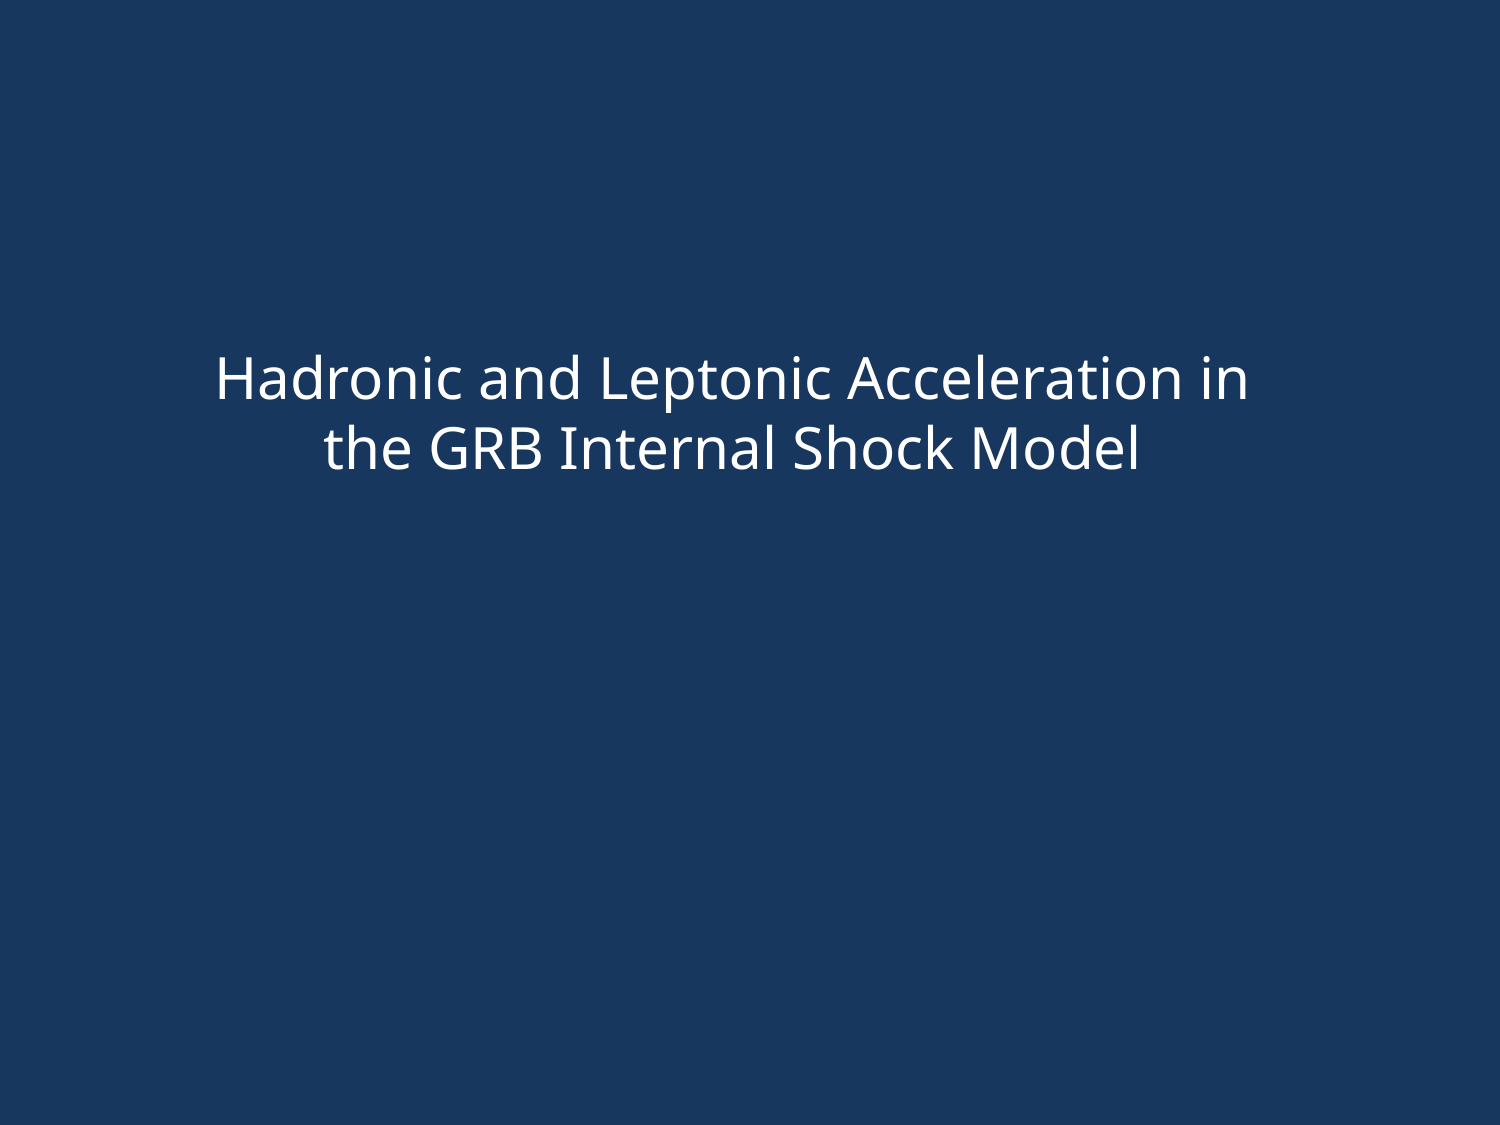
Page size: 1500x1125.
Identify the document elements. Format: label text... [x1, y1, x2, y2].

title Hadronic and Leptonic Acceleration in the GRB Internal Shock Model [183, 302, 1282, 520]
